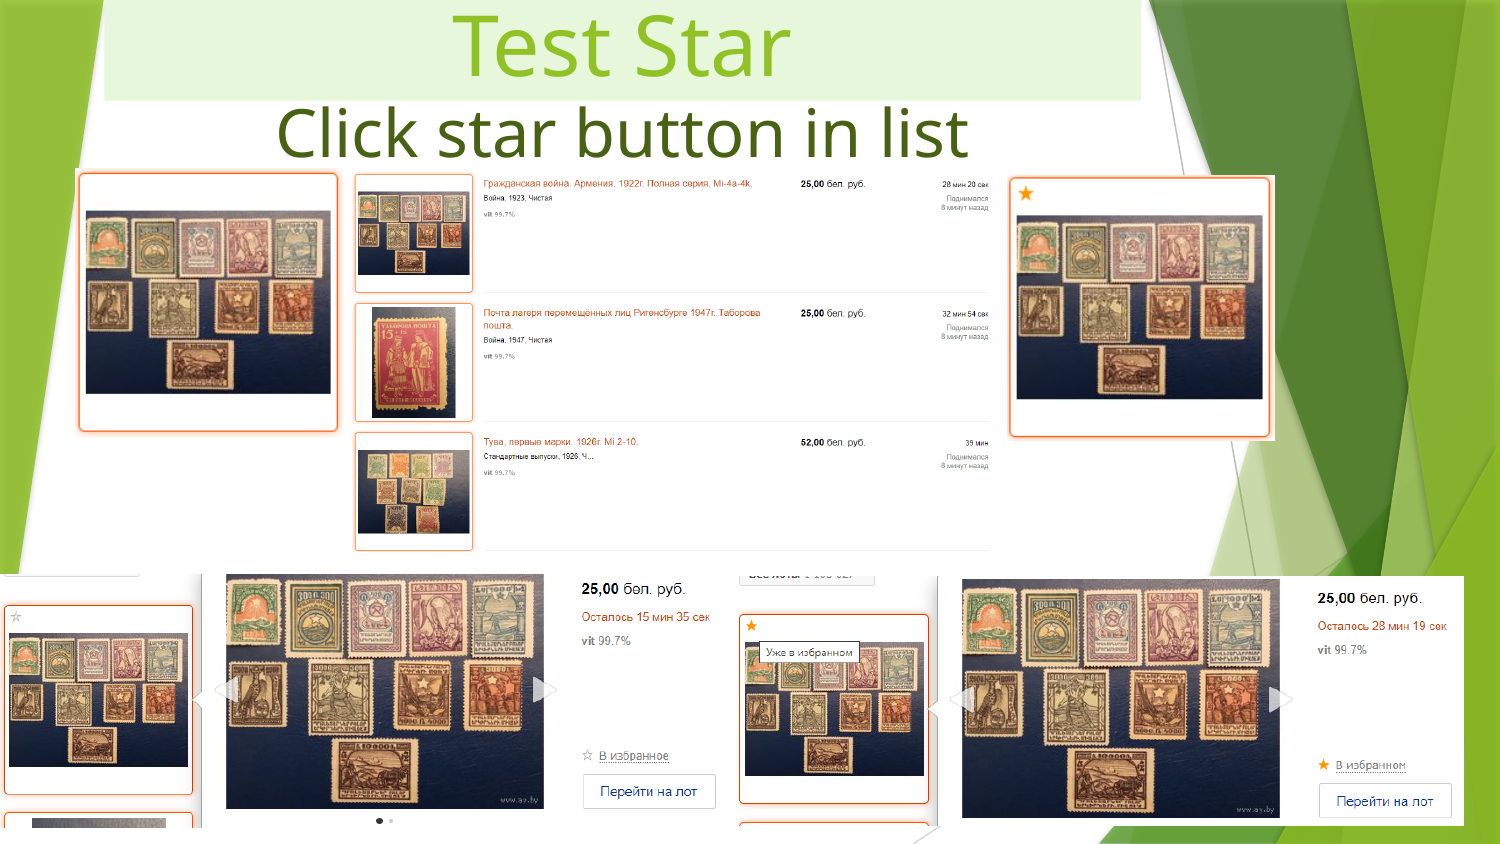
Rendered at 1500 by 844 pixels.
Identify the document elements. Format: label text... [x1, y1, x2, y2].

picture [1007, 175, 1275, 442]
text_box Click star button in list [143, 101, 1102, 175]
picture [350, 168, 1000, 553]
picture [75, 168, 343, 438]
picture [0, 573, 726, 829]
picture [738, 575, 1464, 826]
title Test Star [104, 0, 1141, 101]
